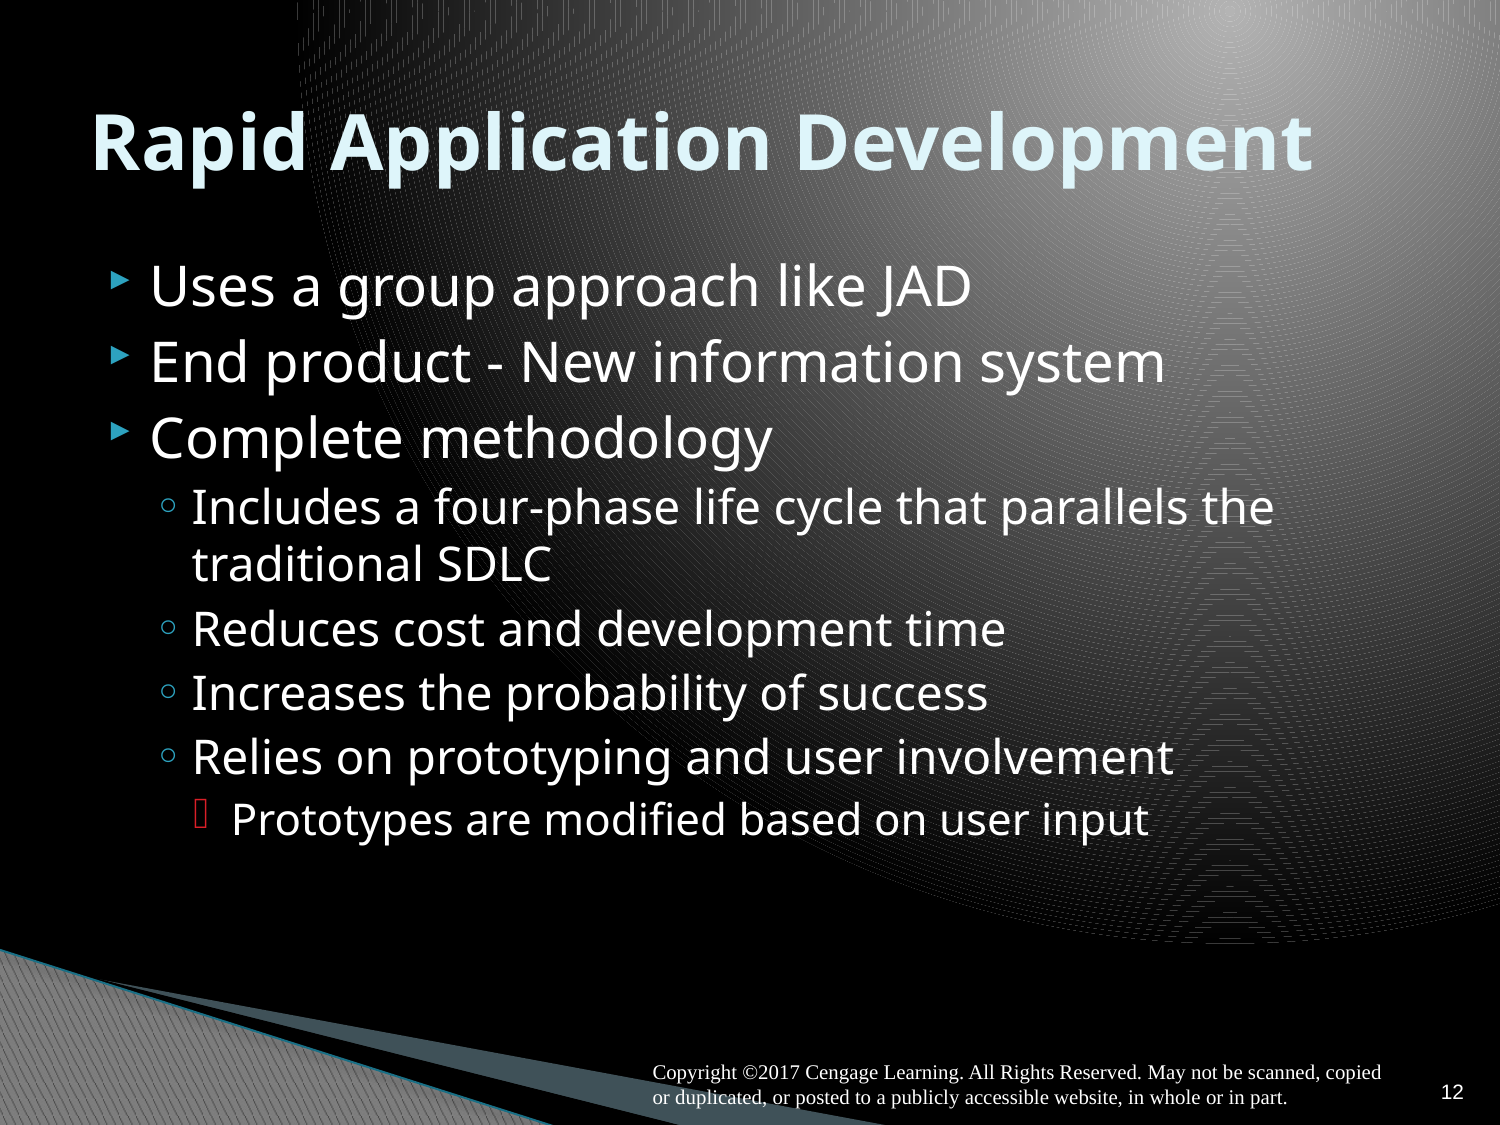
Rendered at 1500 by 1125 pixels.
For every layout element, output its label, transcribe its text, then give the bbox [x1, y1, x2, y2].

picture [0, 952, 543, 1125]
footer Copyright ©2017 Cengage Learning. All Rights Reserved. May not be scanned, copied or duplicated, or posted to a publicly accessible website, in whole or in part. [637, 1051, 1419, 1112]
list Uses a group approach like JAD End product - New information system Complete methodology Includes a four-phase life cycle that parallels the traditional SDLC Reduces cost and development time Increases the probability of success Relies on prototyping and user involvement Prototypes are modified based on user input [75, 242, 1425, 1025]
title Rapid Application Development [75, 45, 1425, 233]
slide_number 12 [1419, 1051, 1479, 1112]
